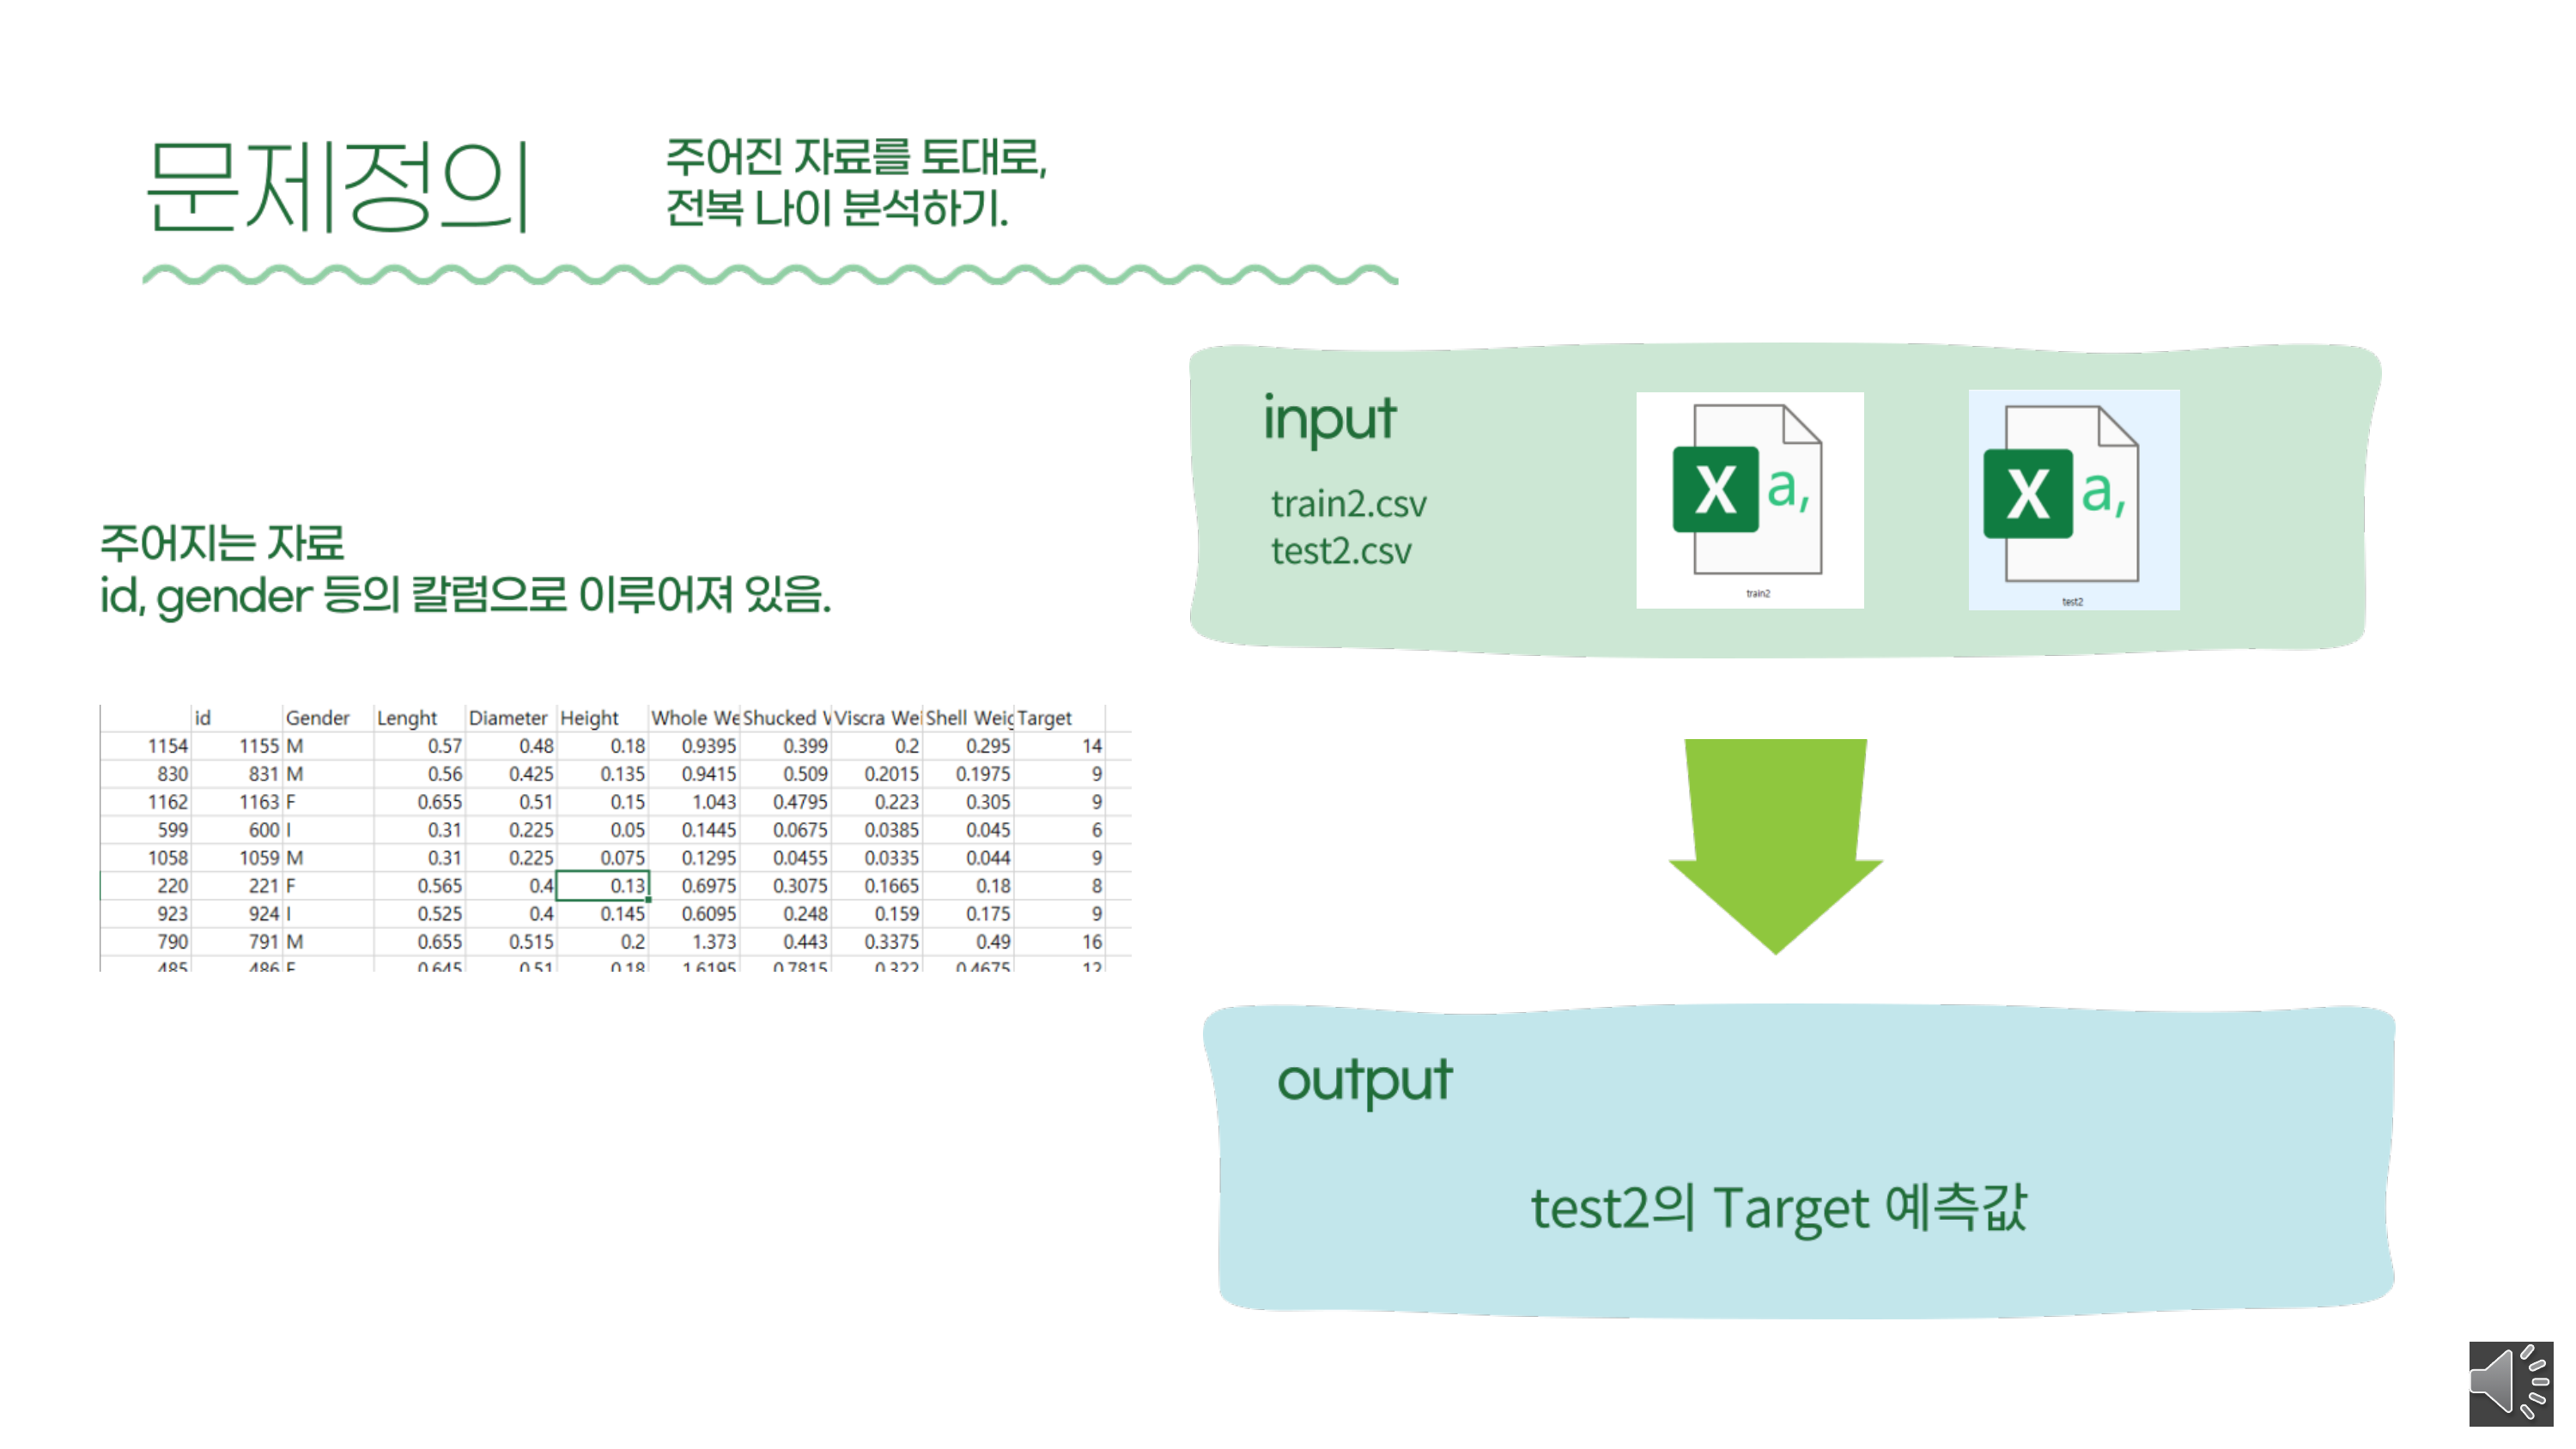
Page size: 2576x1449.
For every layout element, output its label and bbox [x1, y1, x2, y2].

picture [1522, 1161, 2053, 1270]
picture [659, 125, 1067, 248]
text_box [142, 262, 1399, 286]
picture [125, 85, 575, 284]
text_box [1969, 390, 2180, 611]
text_box [1668, 739, 1885, 955]
picture [93, 512, 851, 644]
text_box [99, 704, 1132, 972]
text_box [1203, 1003, 2396, 1319]
picture [2468, 1341, 2555, 1428]
text_box [1189, 342, 2382, 658]
text_box [1636, 391, 1865, 609]
picture [1254, 376, 1443, 591]
picture [1268, 1038, 1480, 1137]
